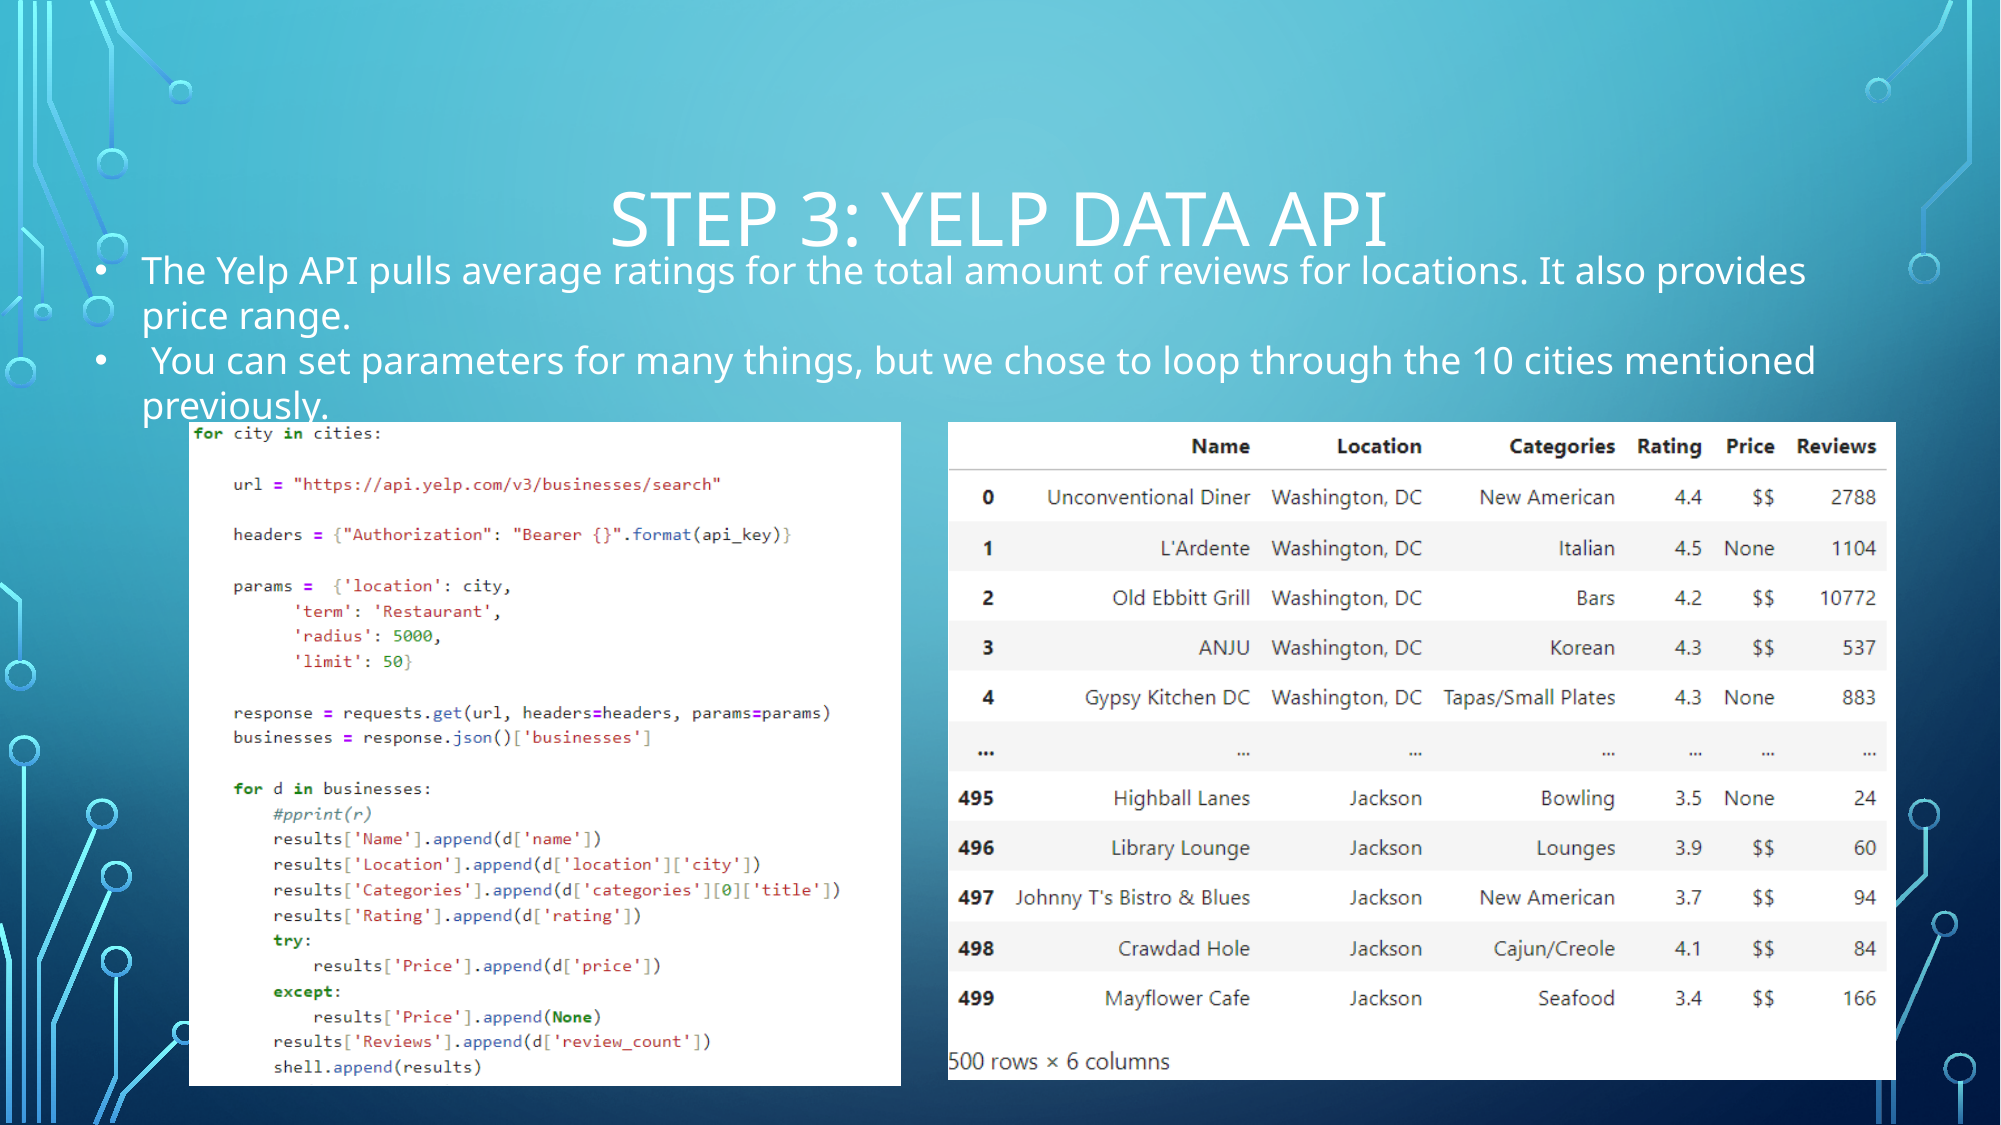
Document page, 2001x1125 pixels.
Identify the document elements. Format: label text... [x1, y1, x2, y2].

title Step 3: Yelp Data API [187, 101, 1813, 239]
picture [189, 421, 901, 1087]
text_box The Yelp API pulls average ratings for the total amount of reviews for locations. It also provides price range. You can set parameters for many things, but we chose to loop through the 10 cities mentioned previously. [79, 239, 1896, 434]
picture [948, 421, 1896, 1080]
